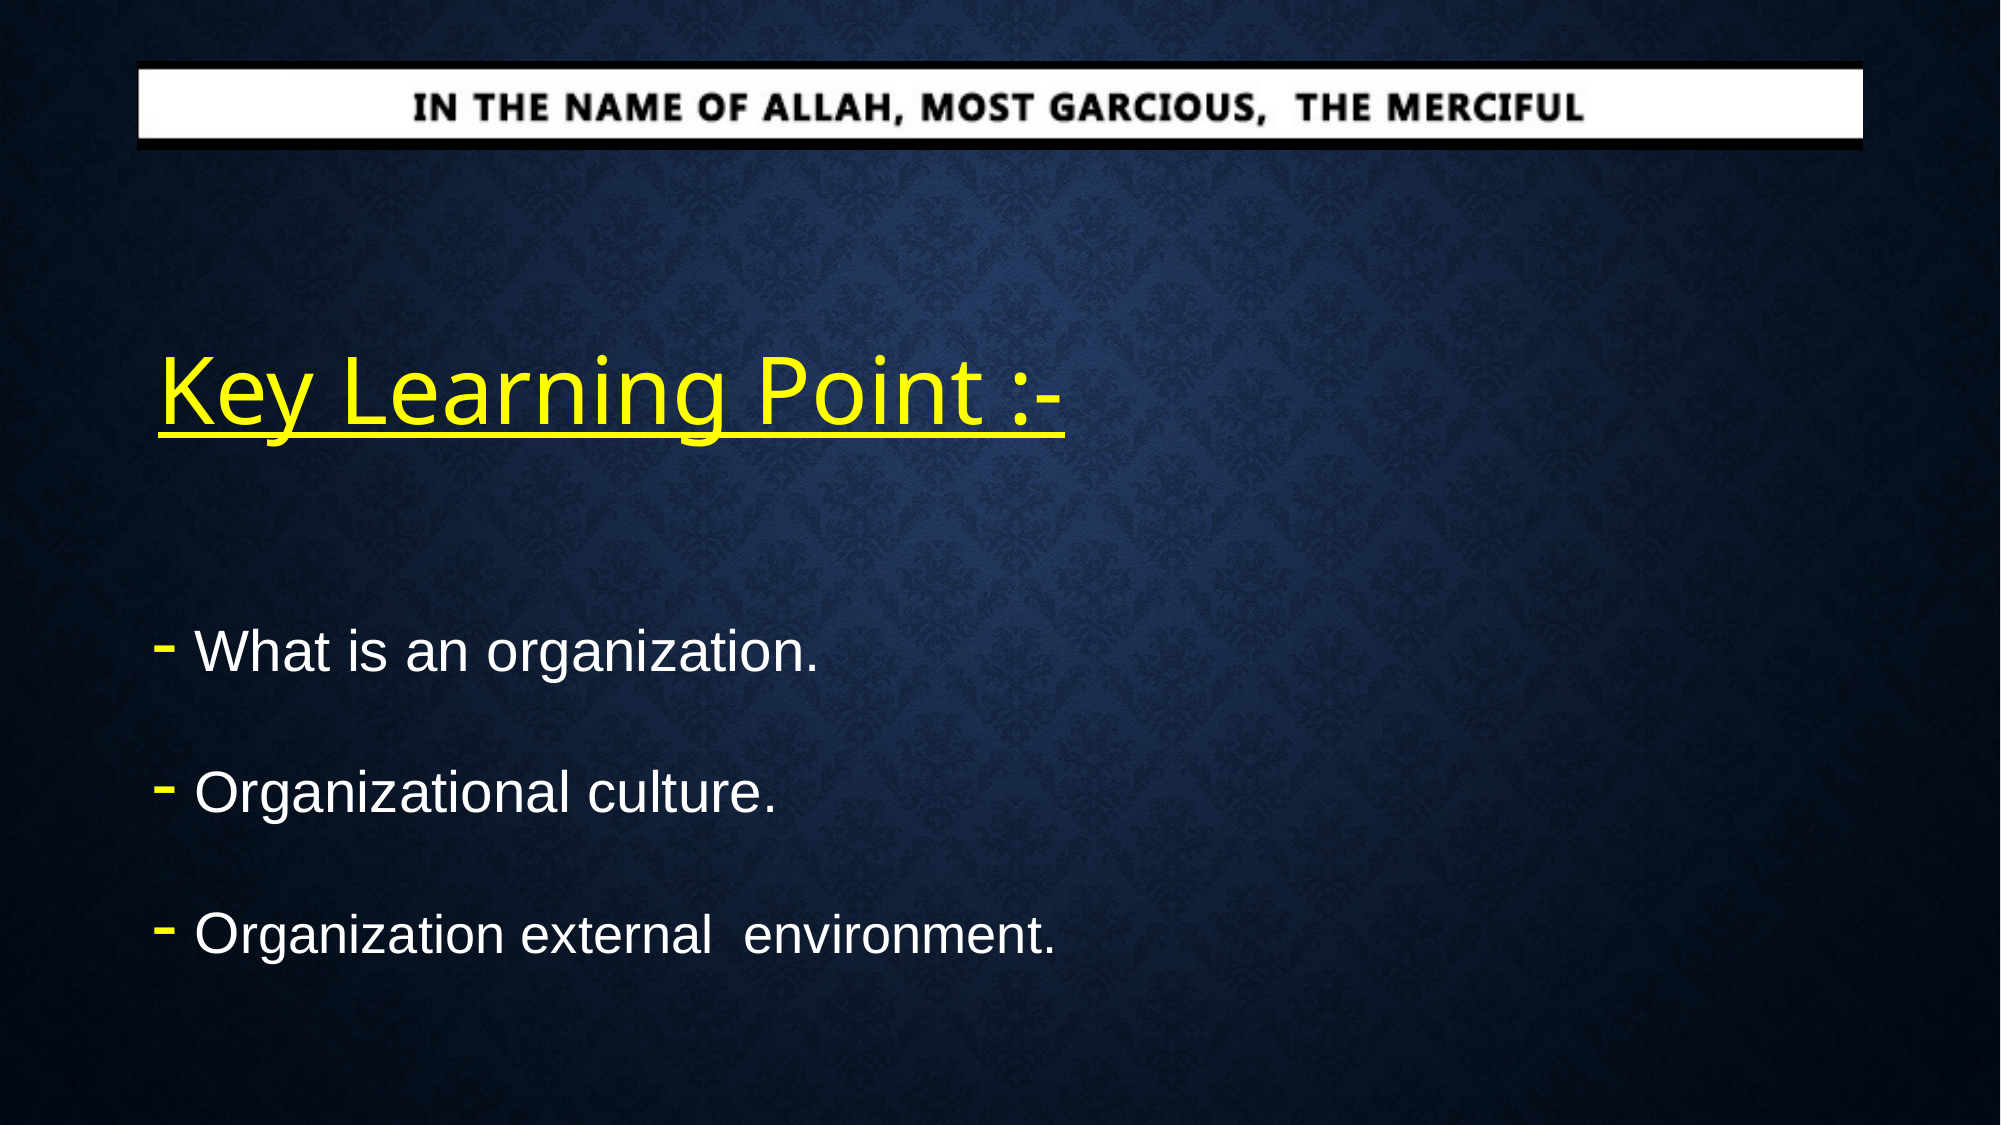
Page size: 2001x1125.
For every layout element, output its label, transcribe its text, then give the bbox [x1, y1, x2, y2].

picture [136, 60, 1864, 151]
text_box Key Learning Point :- - What is an organization. - Organizational culture. - Organization external environment. [137, 163, 1863, 1125]
